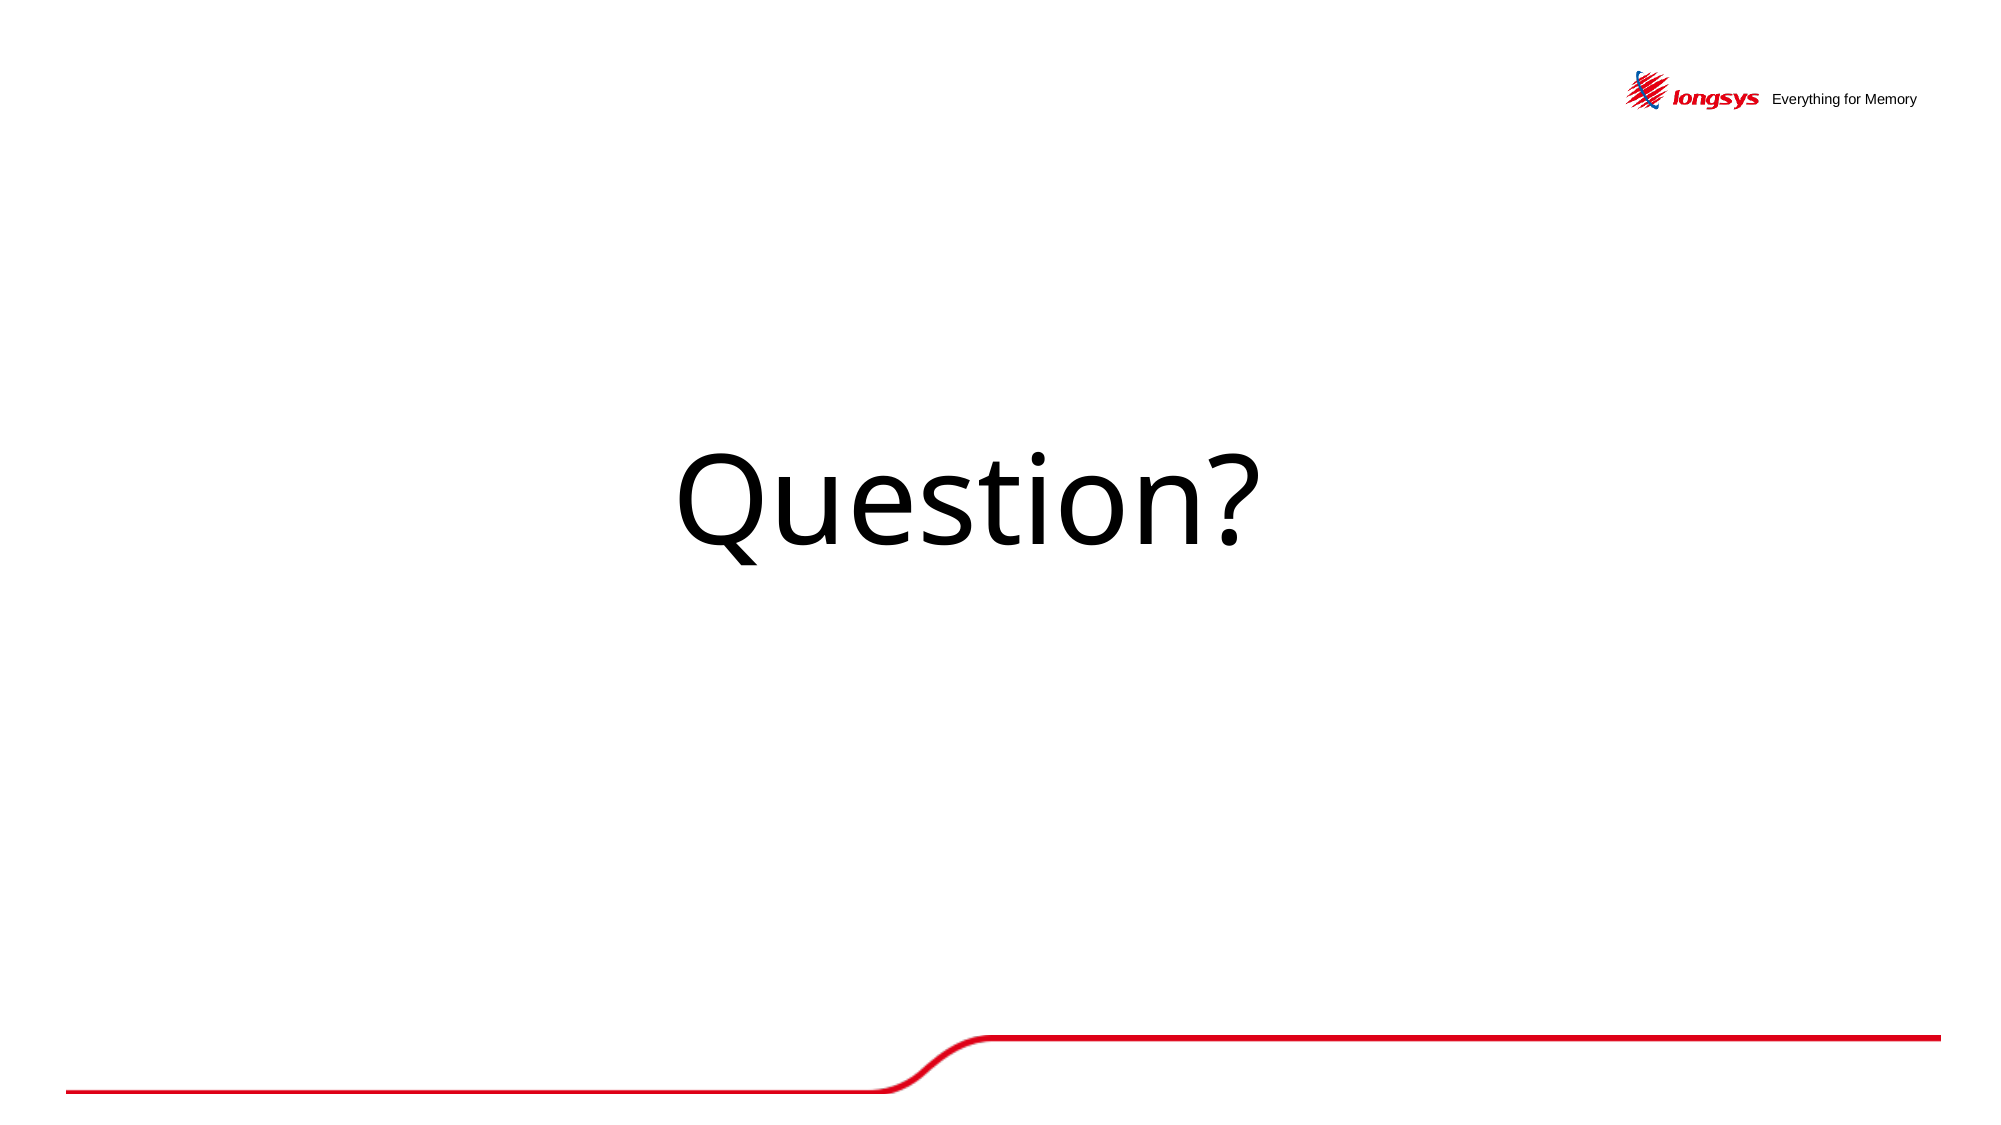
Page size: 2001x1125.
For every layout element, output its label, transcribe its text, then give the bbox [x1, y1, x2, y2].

picture [1623, 66, 1761, 114]
text_box Question? [627, 411, 1308, 577]
